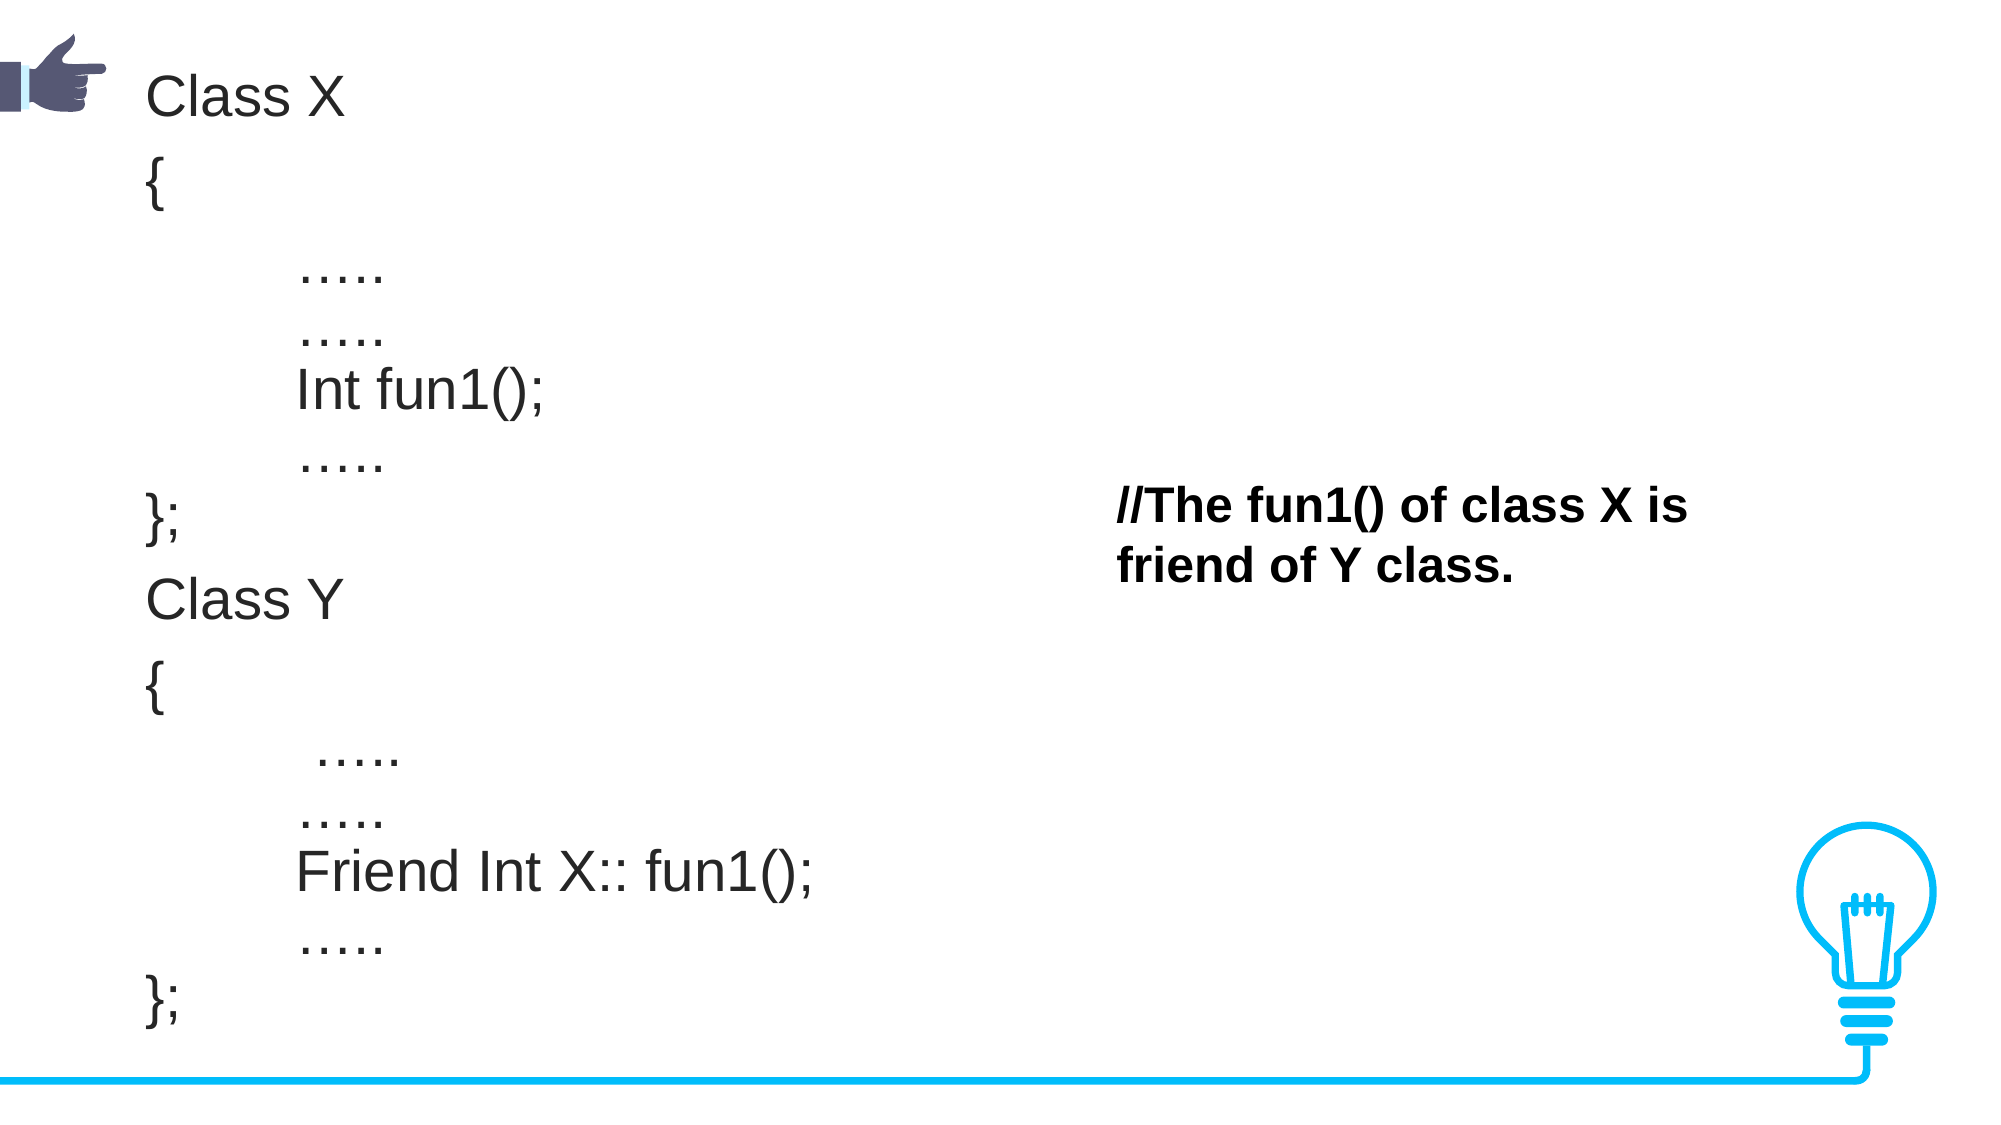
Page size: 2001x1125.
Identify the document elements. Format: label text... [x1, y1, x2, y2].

list Class X { ….. ….. Int fun1(); ….. }; Class Y { ….. ….. Friend Int X:: fun1(); ….. }; [130, 46, 1927, 1050]
text_box //The fun1() of class X is friend of Y class. [1101, 465, 1722, 601]
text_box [0, 33, 107, 112]
